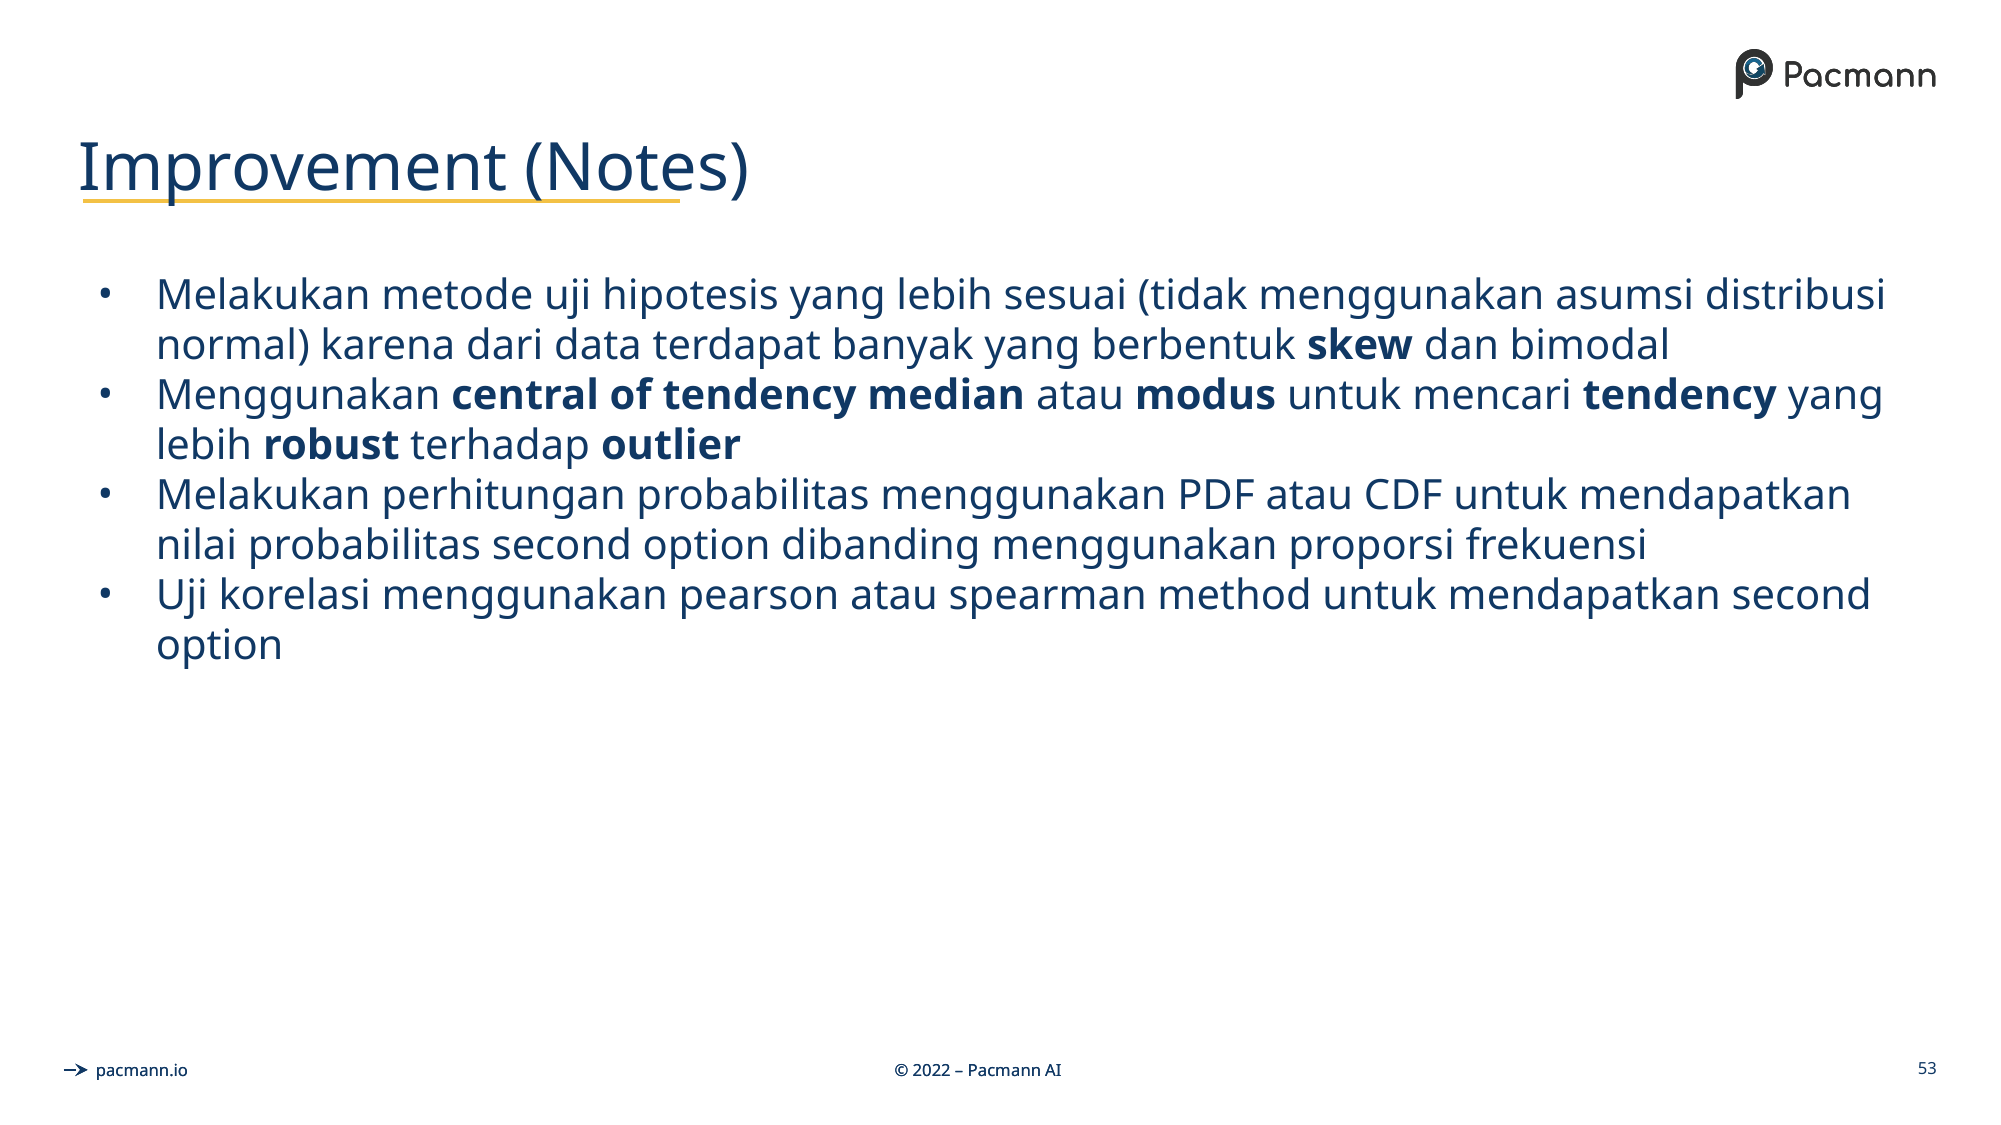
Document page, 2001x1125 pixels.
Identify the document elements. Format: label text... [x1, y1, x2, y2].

title Improvement (Notes) [63, 59, 1935, 278]
text_box Melakukan metode uji hipotesis yang lebih sesuai (tidak menggunakan asumsi distribusi normal) karena dari data terdapat banyak yang berbentuk skew dan bimodal Menggunakan central of tendency median atau modus untuk mencari tendency yang lebih robust terhadap outlier Melakukan perhitungan probabilitas menggunakan PDF atau CDF untuk mendapatkan nilai probabilitas second option dibanding menggunakan proporsi frekuensi Uji korelasi menggunakan pearson atau spearman method untuk mendapatkan second option [65, 259, 1934, 726]
picture [1707, 36, 1966, 112]
